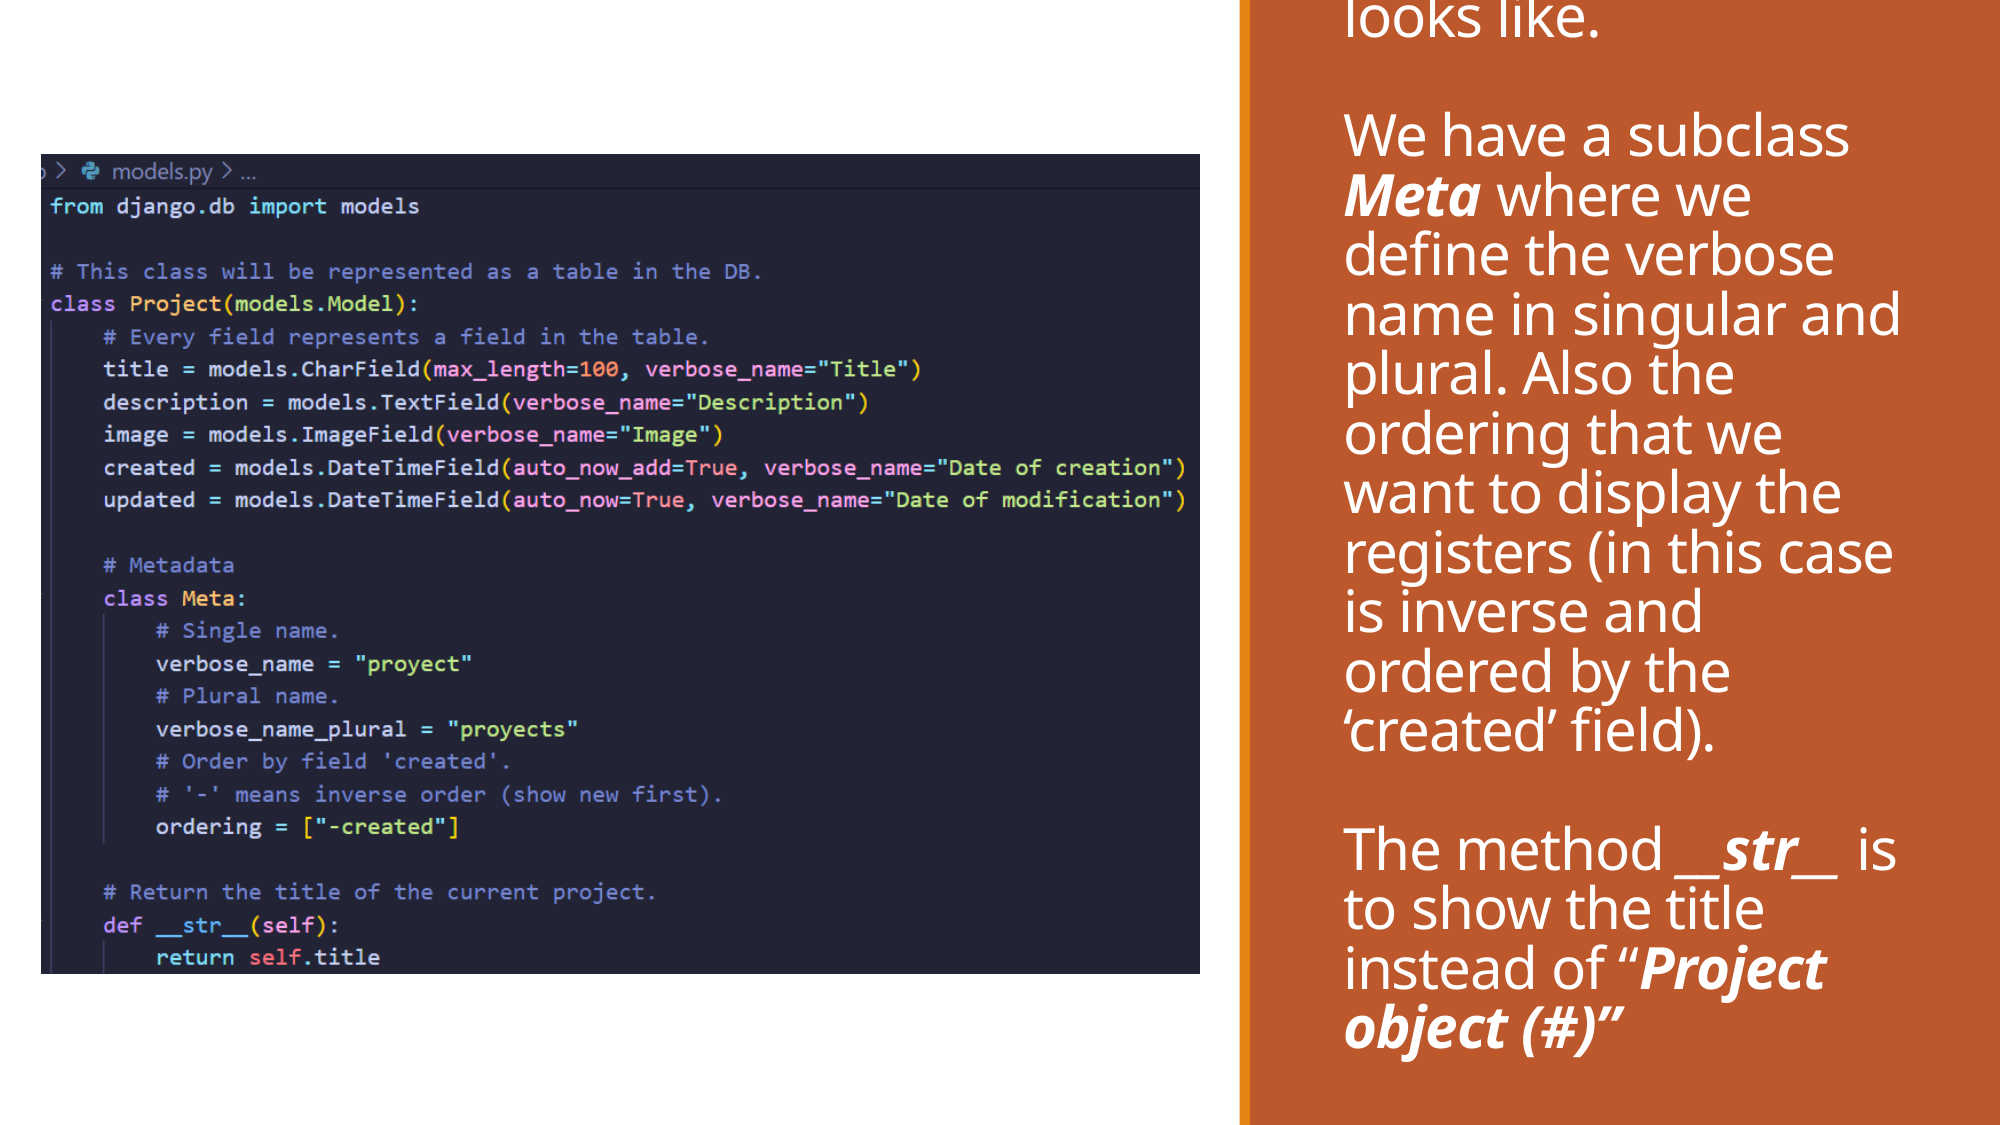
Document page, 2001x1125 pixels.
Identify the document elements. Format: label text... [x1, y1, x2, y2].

title This is how our model of the Project looks like. We have a subclass Meta where we define the verbose name in singular and plural. Also the ordering that we want to display the registers (in this case is inverse and ordered by the ‘created’ field). The method __str__ is to show the title instead of “Project object (#)” [1328, 104, 1929, 1069]
picture [40, 153, 1201, 975]
text_box [1238, 0, 1251, 710]
text_box [1238, 723, 1251, 1125]
text_box [1251, 0, 2000, 1125]
text_box [0, 0, 1238, 1125]
